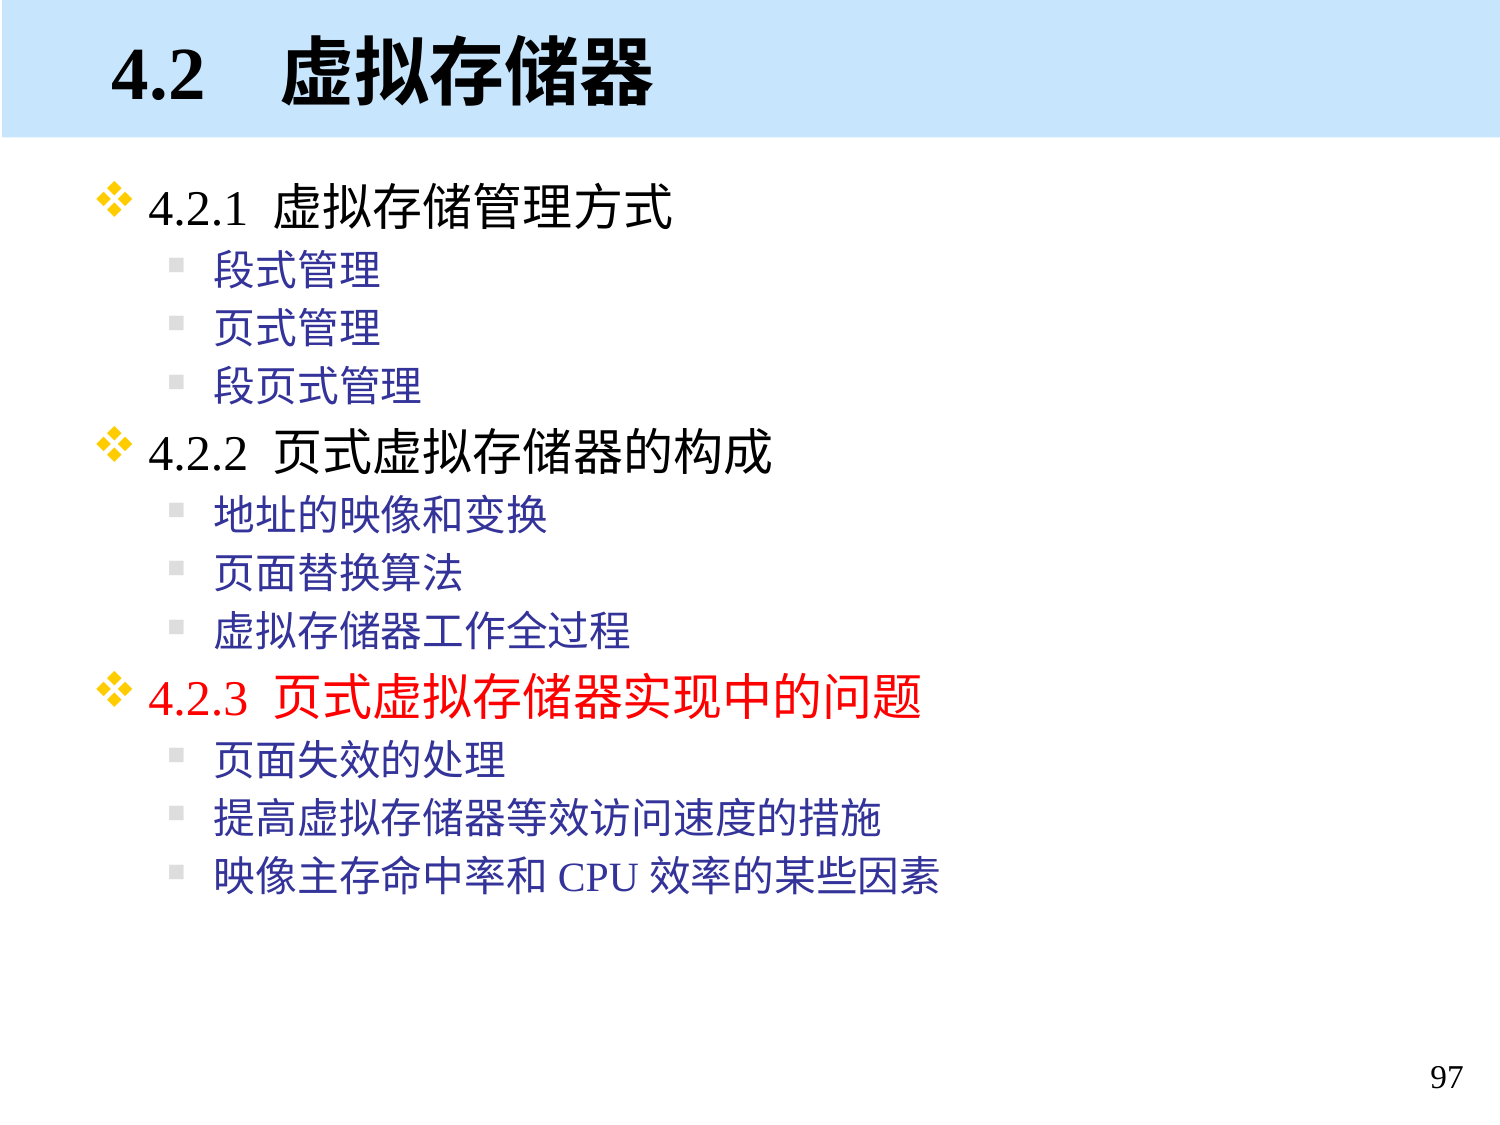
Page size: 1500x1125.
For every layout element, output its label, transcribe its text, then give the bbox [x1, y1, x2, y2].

title 4.2 虚拟存储器 [96, 18, 1385, 120]
list 4.2.1 虚拟存储管理方式 段式管理 页式管理 段页式管理 4.2.2 页式虚拟存储器的构成 地址的映像和变换 页面替换算法 虚拟存储器工作全过程 4.2.3 页式虚拟存储器实现中的问题 页面失效的处理 提高虚拟存储器等效访问速度的措施 映像主存命中率和CPU效率的某些因素 [76, 167, 1428, 981]
